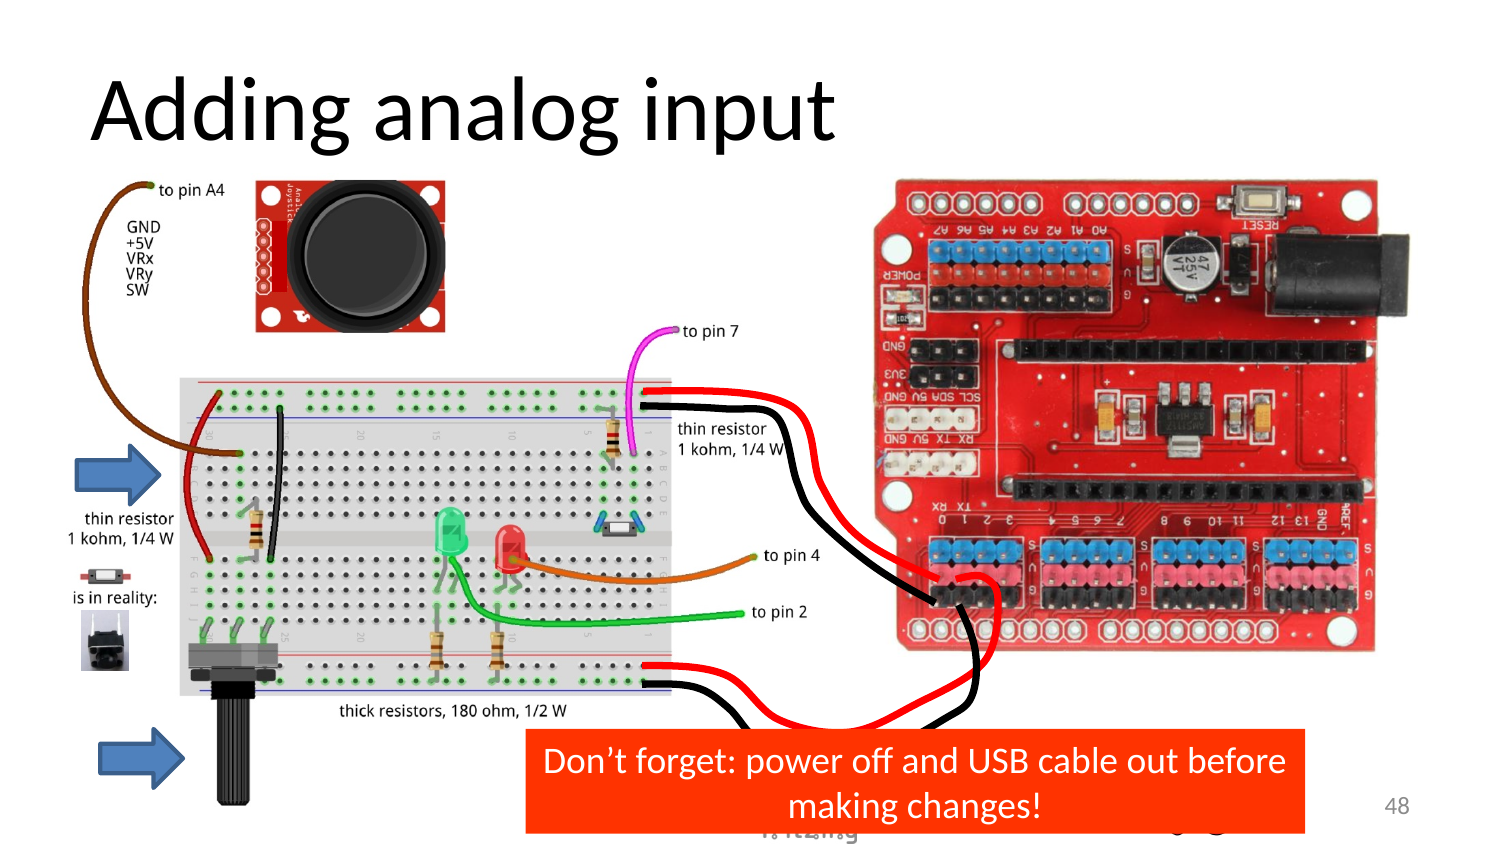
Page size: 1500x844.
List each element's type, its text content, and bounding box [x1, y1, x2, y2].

text_box Don’t forget: power off and USB cable out before making changes! [862, 728, 1306, 834]
picture [0, 173, 858, 844]
picture [867, 173, 1418, 657]
slide_number 48 [1340, 782, 1425, 827]
text_box [862, 661, 978, 728]
title Adding analog input [75, 33, 1425, 175]
